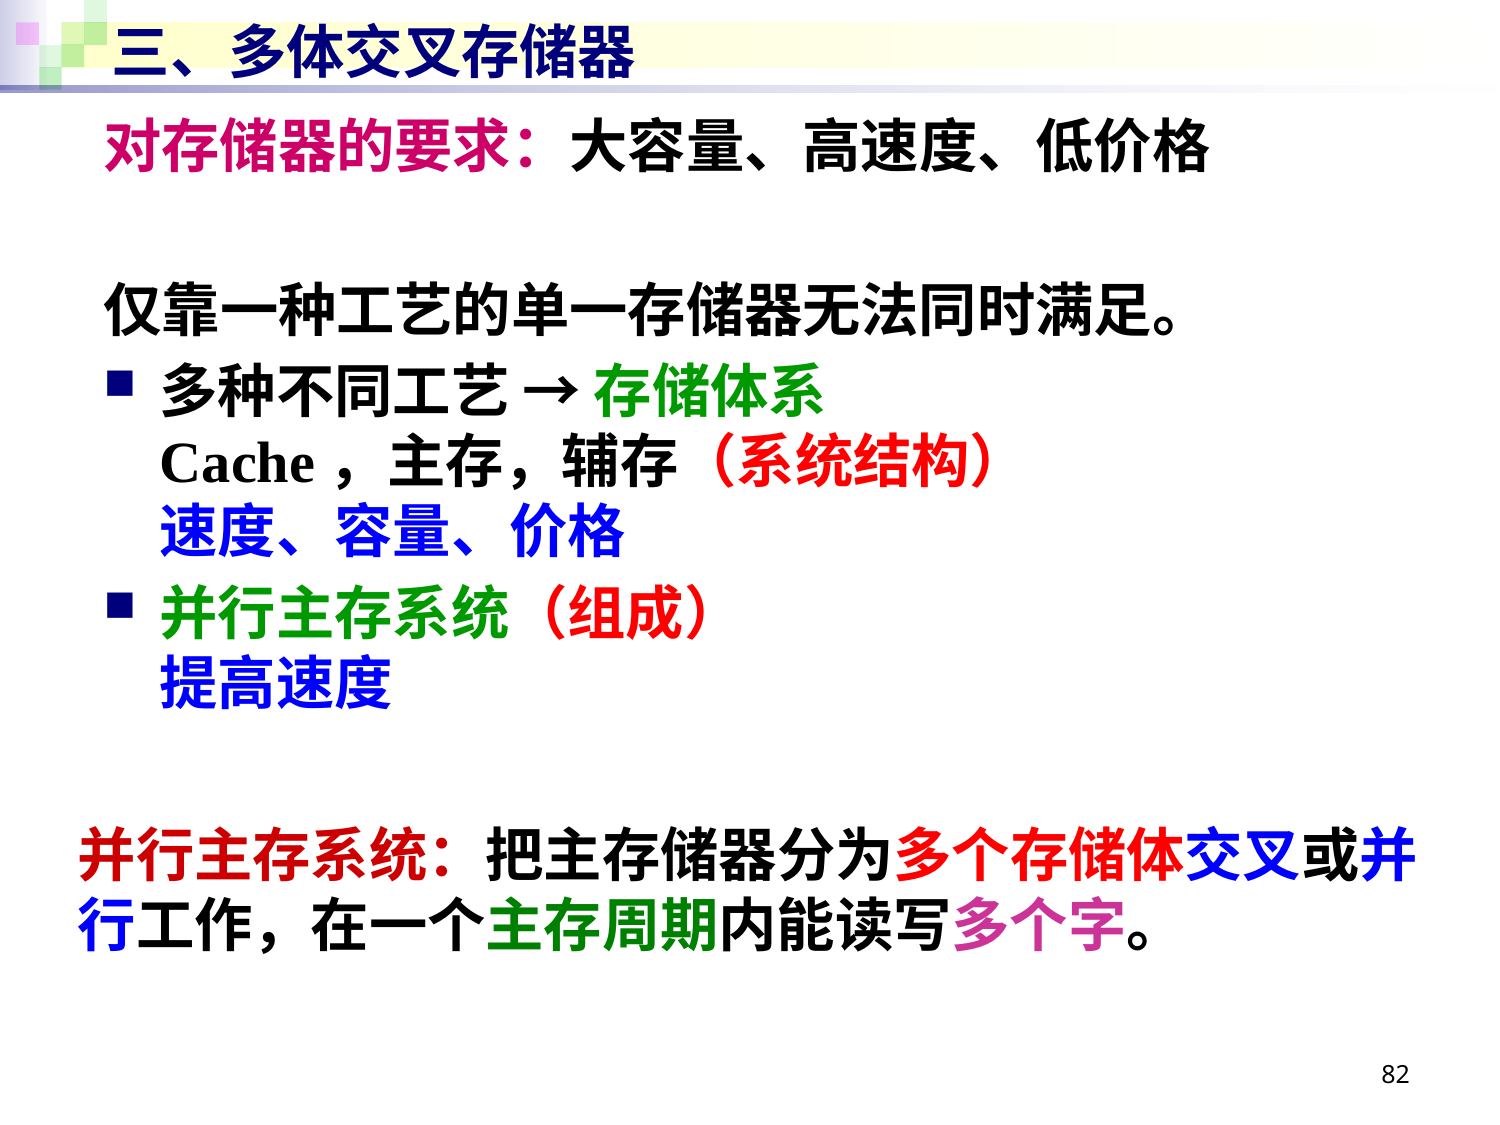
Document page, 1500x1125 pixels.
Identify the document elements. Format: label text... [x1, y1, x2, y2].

list 对存储器的要求：大容量、高速度、低价格 仅靠一种工艺的单一存储器无法同时满足。 多种不同工艺 → 存储体系 Cache，主存，辅存（系统结构） 速度、容量、价格 并行主存系统（组成） 提高速度 [88, 101, 1448, 740]
text_box 并行主存系统：把主存储器分为多个存储体交叉或并行工作，在一个主存周期内能读写多个字。 [63, 810, 1436, 976]
slide_number 82 [1074, 1024, 1426, 1101]
title 三、多体交叉存储器 [96, 6, 1448, 94]
